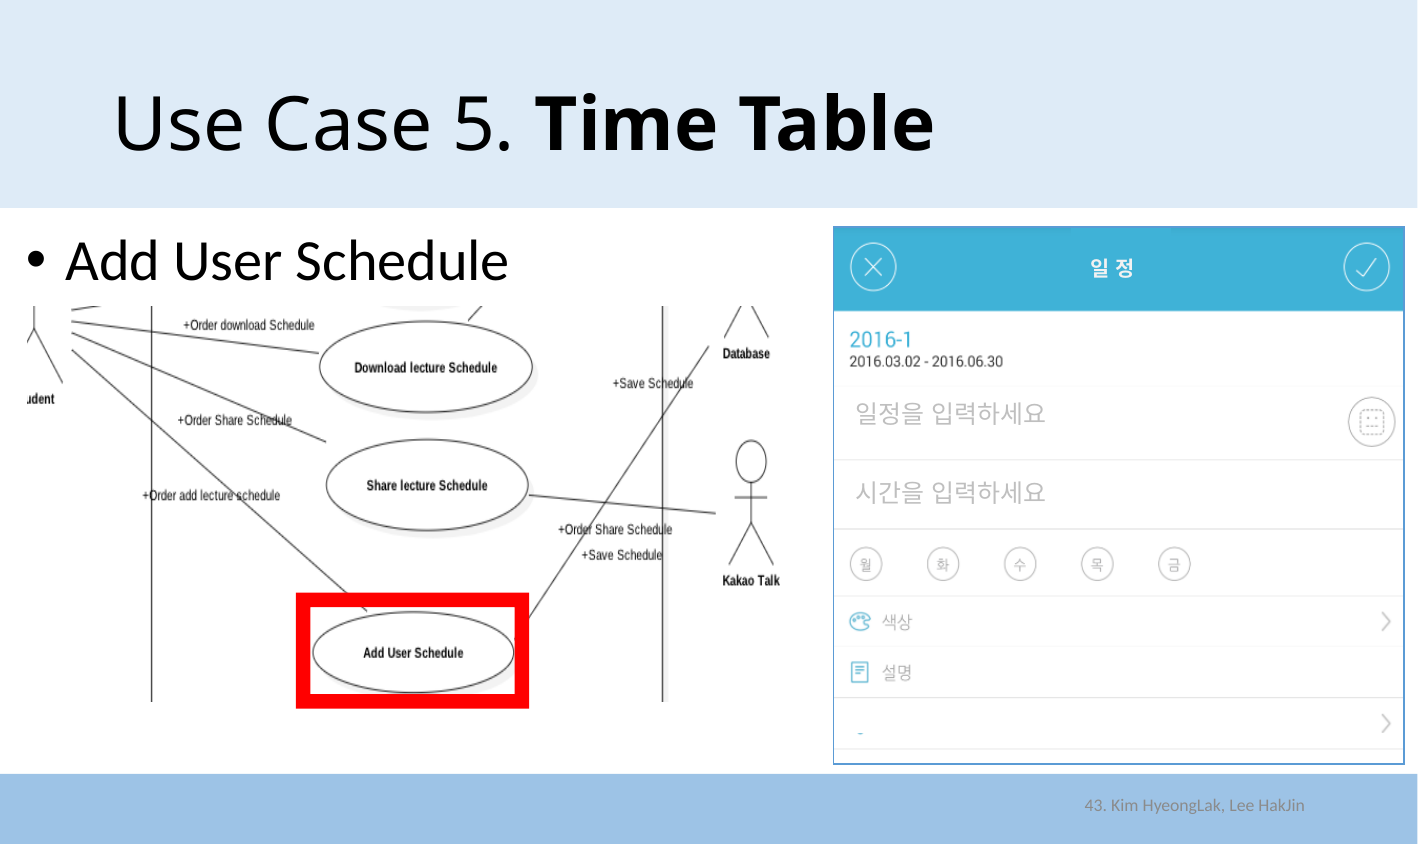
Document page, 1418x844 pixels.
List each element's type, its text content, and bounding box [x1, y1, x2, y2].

picture [27, 306, 784, 702]
list Add User Schedule [10, 222, 801, 354]
text_box [295, 702, 530, 710]
picture [834, 227, 1404, 763]
title Use Case 5. Time Table [97, 44, 1320, 208]
slide_number 43. Kim HyeongLak, Lee HakJin [1001, 782, 1320, 827]
